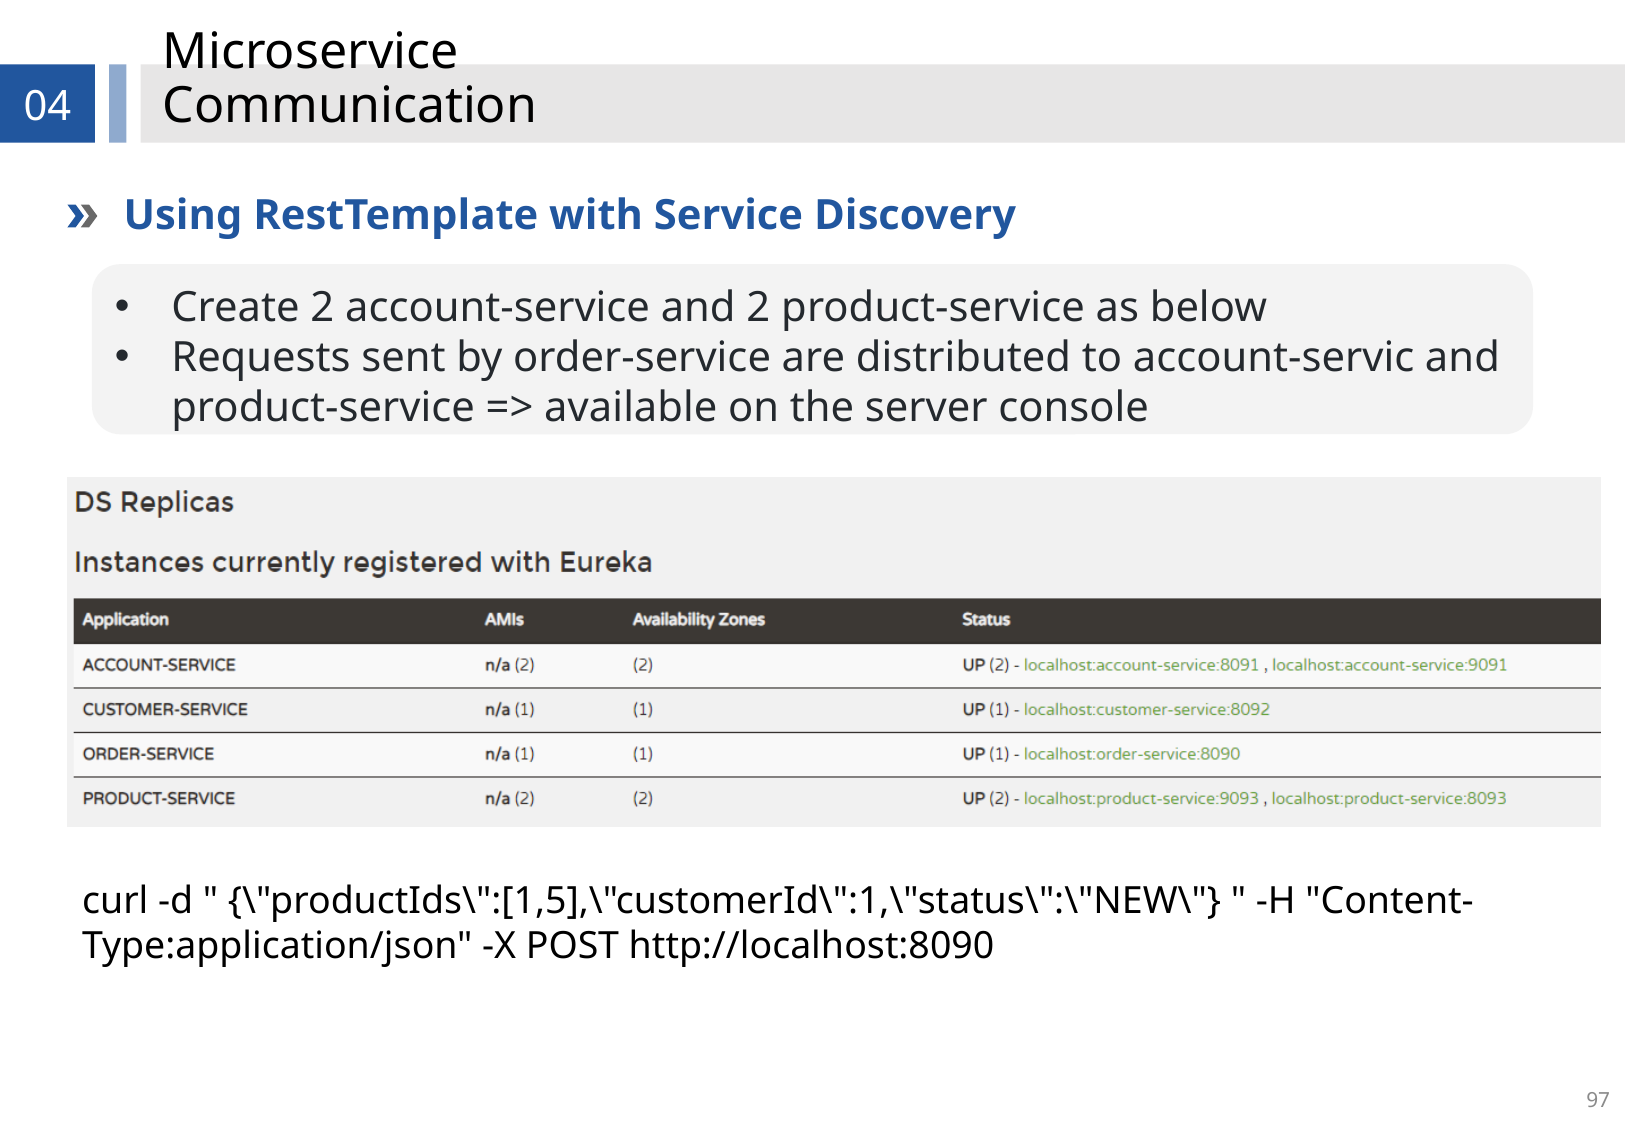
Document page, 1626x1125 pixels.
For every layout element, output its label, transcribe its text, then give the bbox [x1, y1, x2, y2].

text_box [67, 204, 98, 228]
picture [67, 477, 1601, 827]
text_box Create 2 account-service and 2 product-service as below Requests sent by order-service are distributed to account-servic and product-service => available on the server console [90, 263, 1535, 436]
list Using RestTemplate with Service Discovery [123, 193, 1597, 239]
text_box curl -d " {\"productIds\":[1,5],\"customerId\":1,\"status\":\"NEW\"} " -H "Content-Type:application/json" -X POST http://localhost:8090 [67, 869, 1548, 974]
slide_number 97 [1455, 1070, 1625, 1125]
list 04 [12, 83, 83, 130]
title Microservice Communication [162, 78, 830, 134]
